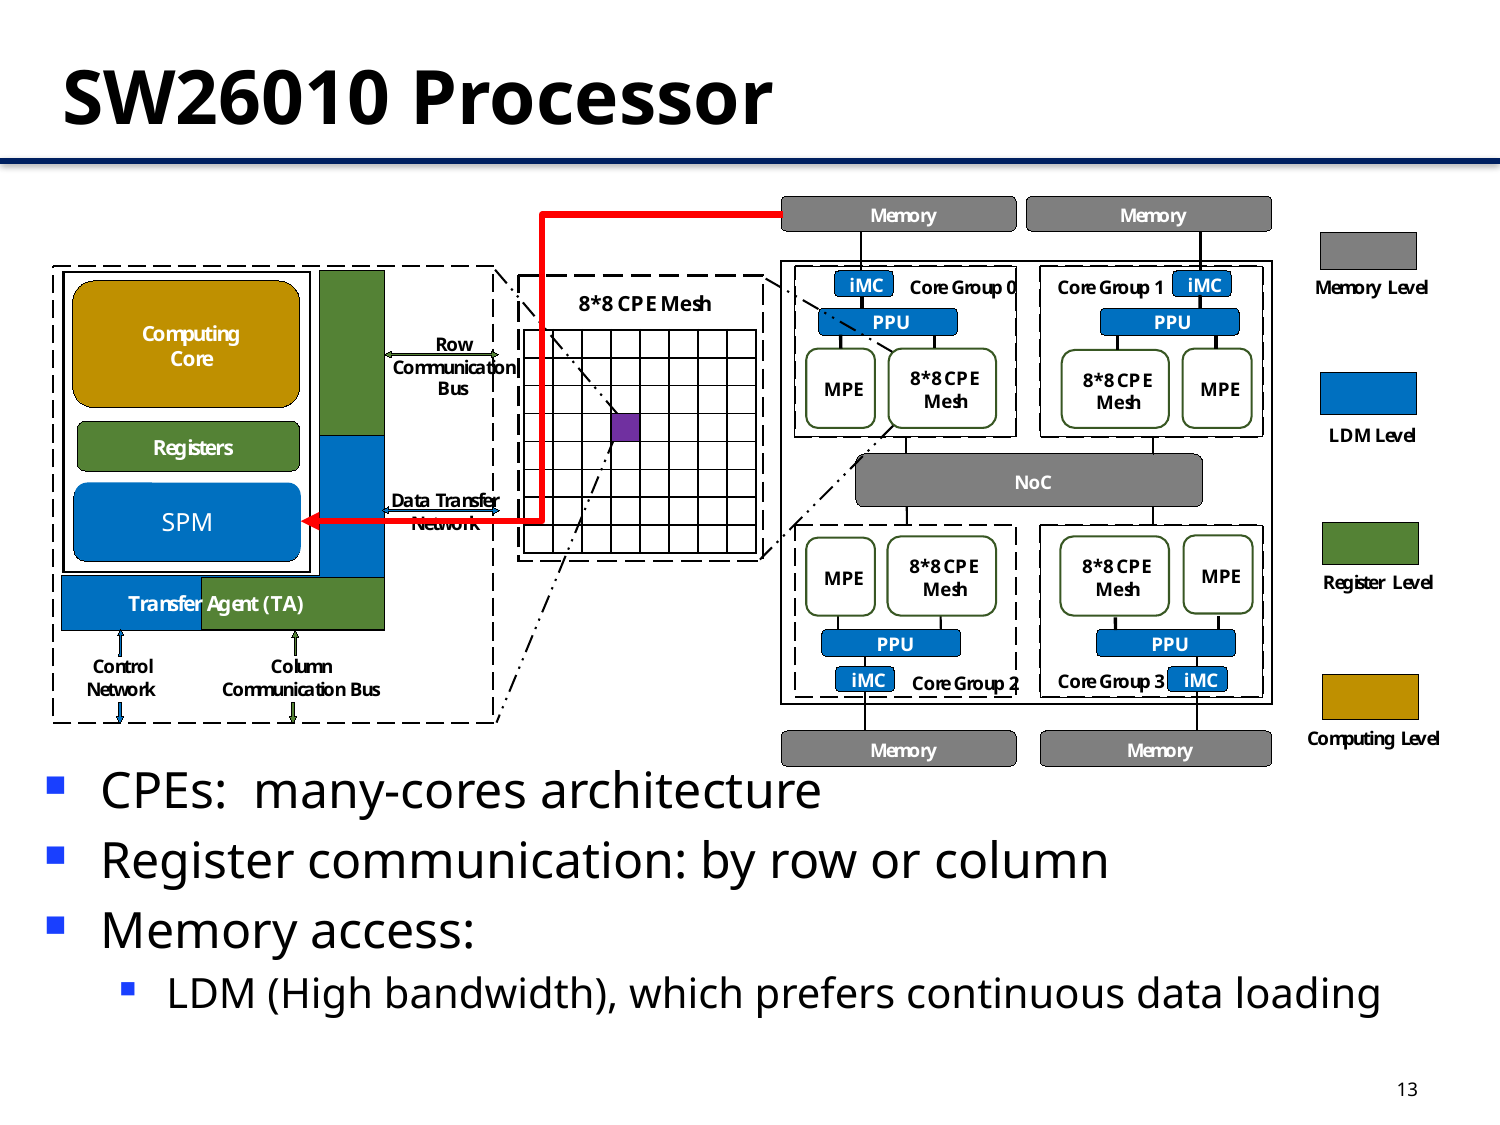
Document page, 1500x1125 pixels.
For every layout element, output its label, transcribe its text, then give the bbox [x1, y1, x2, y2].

title SW26010 Processor [46, 56, 1454, 148]
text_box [52, 196, 1447, 769]
text_box CPEs: many-cores architecture Register communication: by row or column Memory access: LDM (High bandwidth), which prefers continuous data loading [29, 751, 1500, 1117]
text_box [300, 214, 784, 522]
